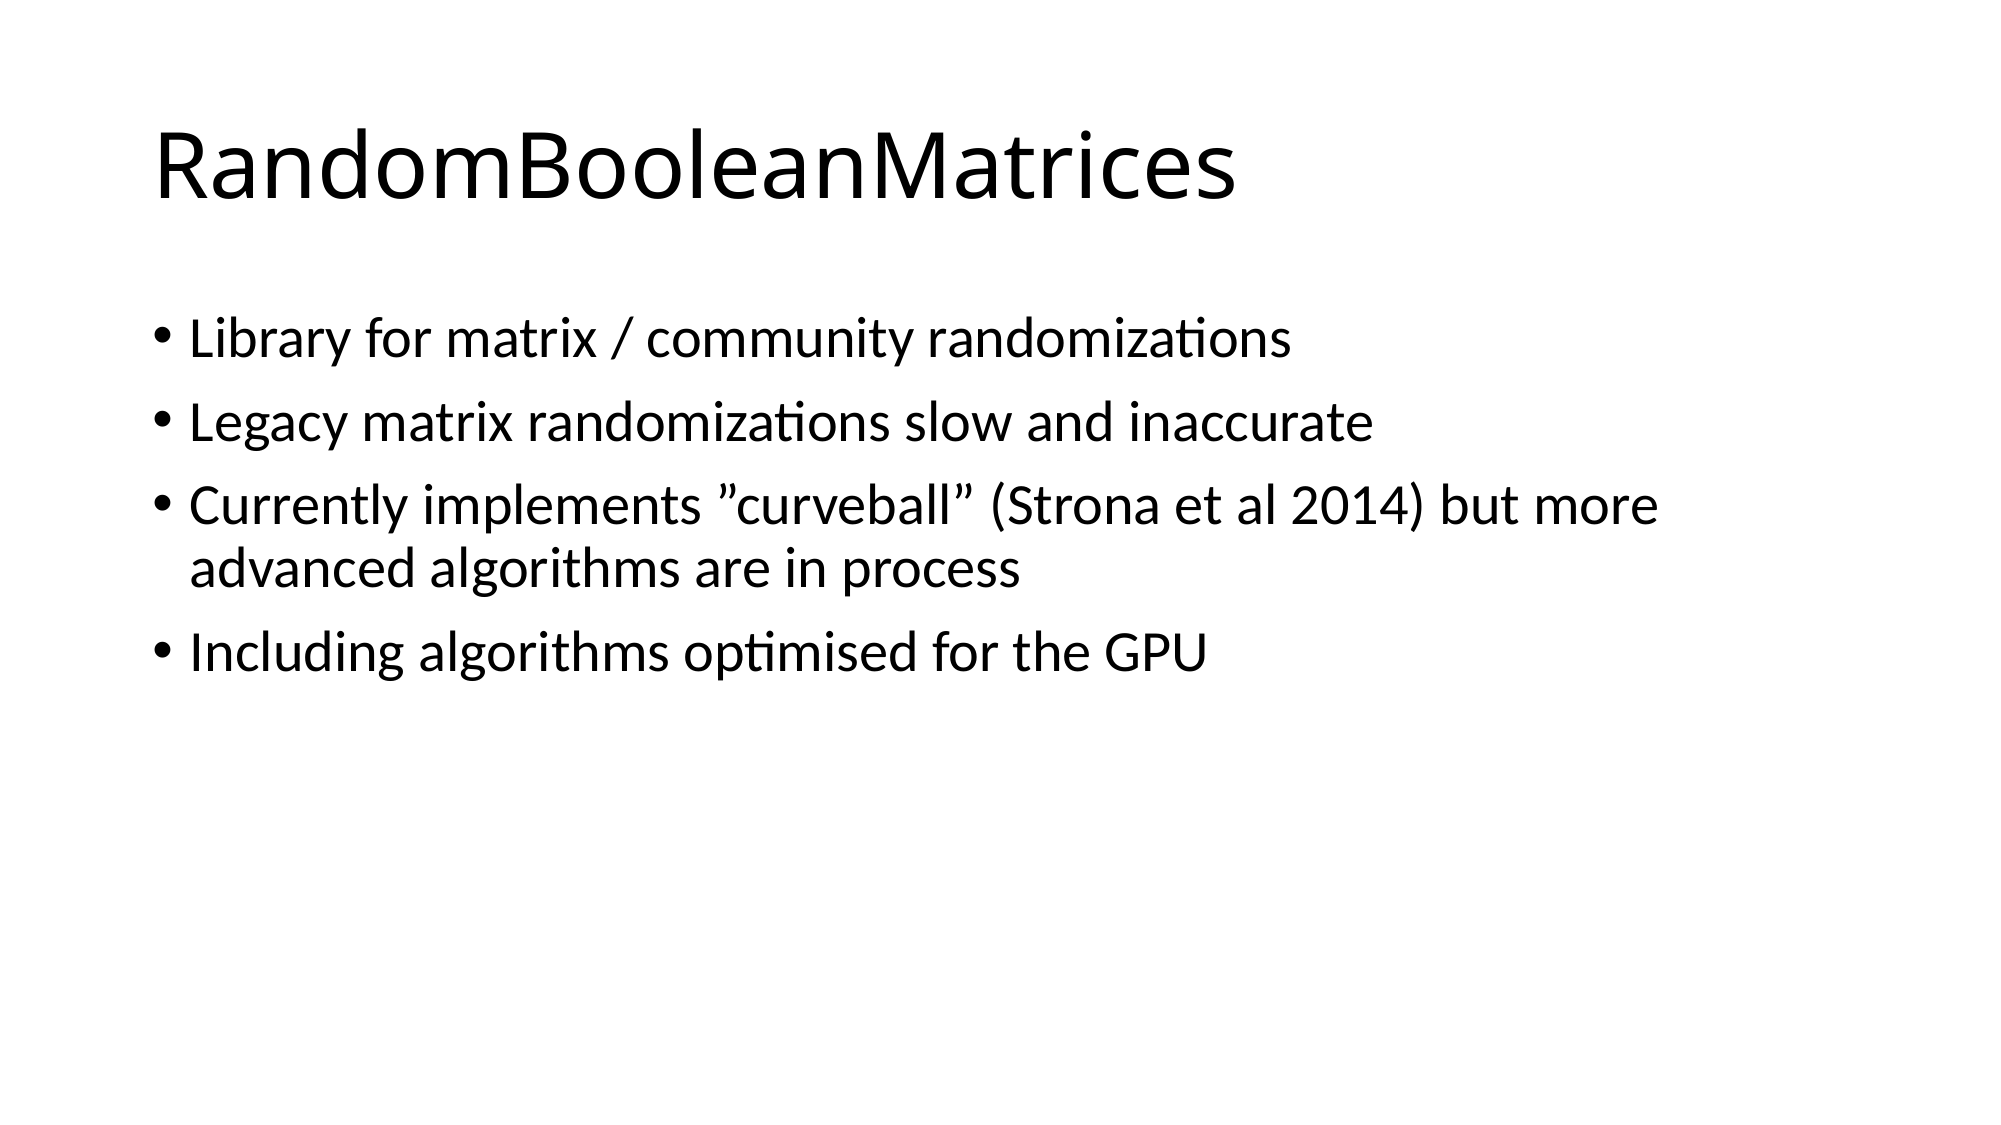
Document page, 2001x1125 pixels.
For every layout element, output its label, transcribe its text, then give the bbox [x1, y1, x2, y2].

list Library for matrix / community randomizations Legacy matrix randomizations slow and inaccurate Currently implements ”curveball” (Strona et al 2014) but more advanced algorithms are in process Including algorithms optimised for the GPU [137, 299, 1863, 1014]
title RandomBooleanMatrices [137, 59, 1863, 278]
